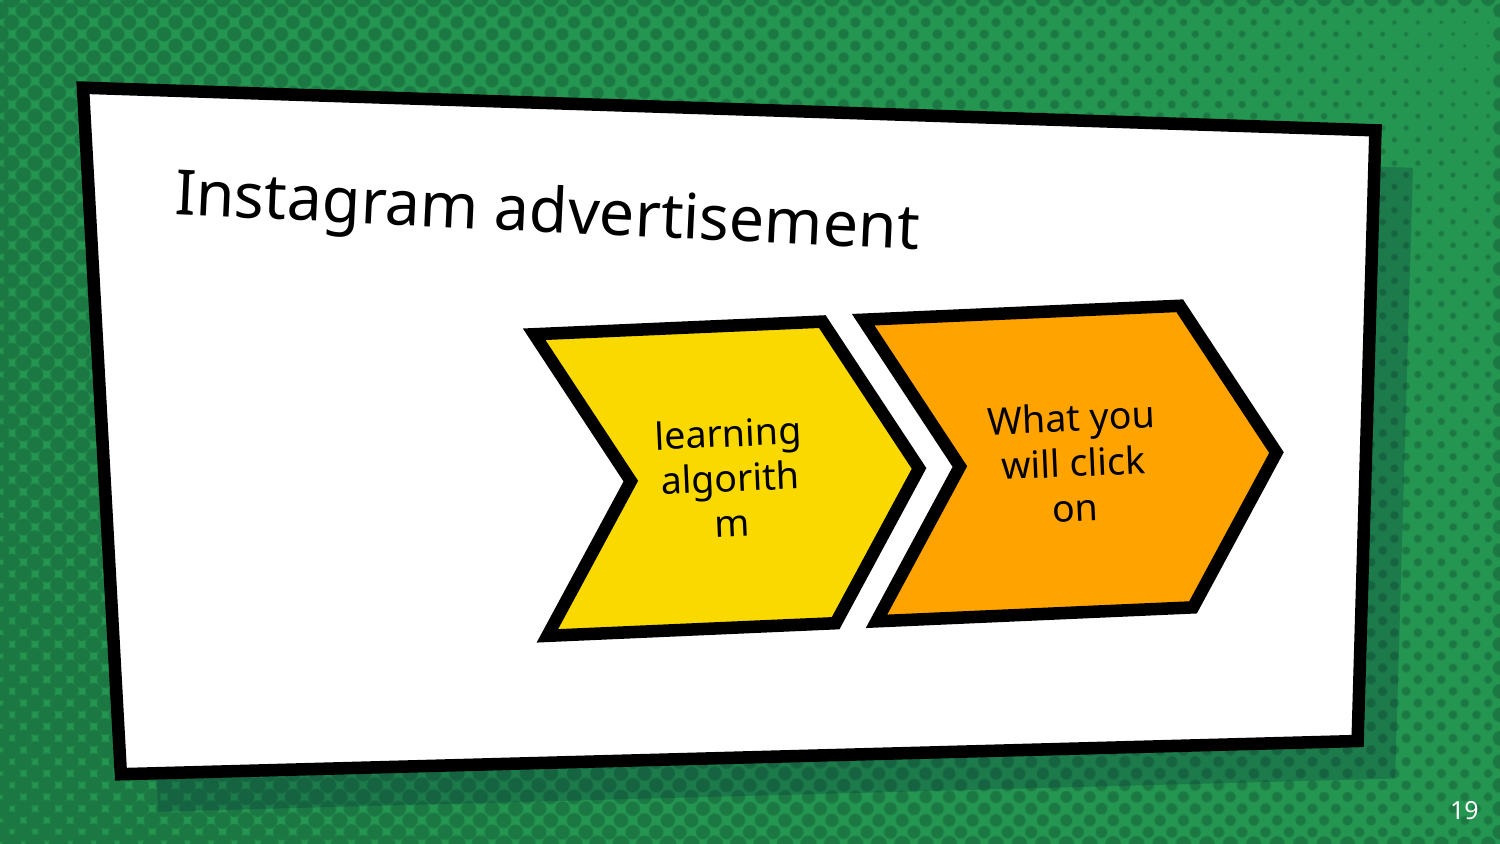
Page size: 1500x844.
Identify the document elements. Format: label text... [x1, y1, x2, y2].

title Instagram advertisement [157, 116, 1316, 296]
text_box learning algorithm [534, 321, 920, 636]
text_box What you will click on [863, 305, 1277, 622]
slide_number ‹#› [1403, 779, 1494, 844]
